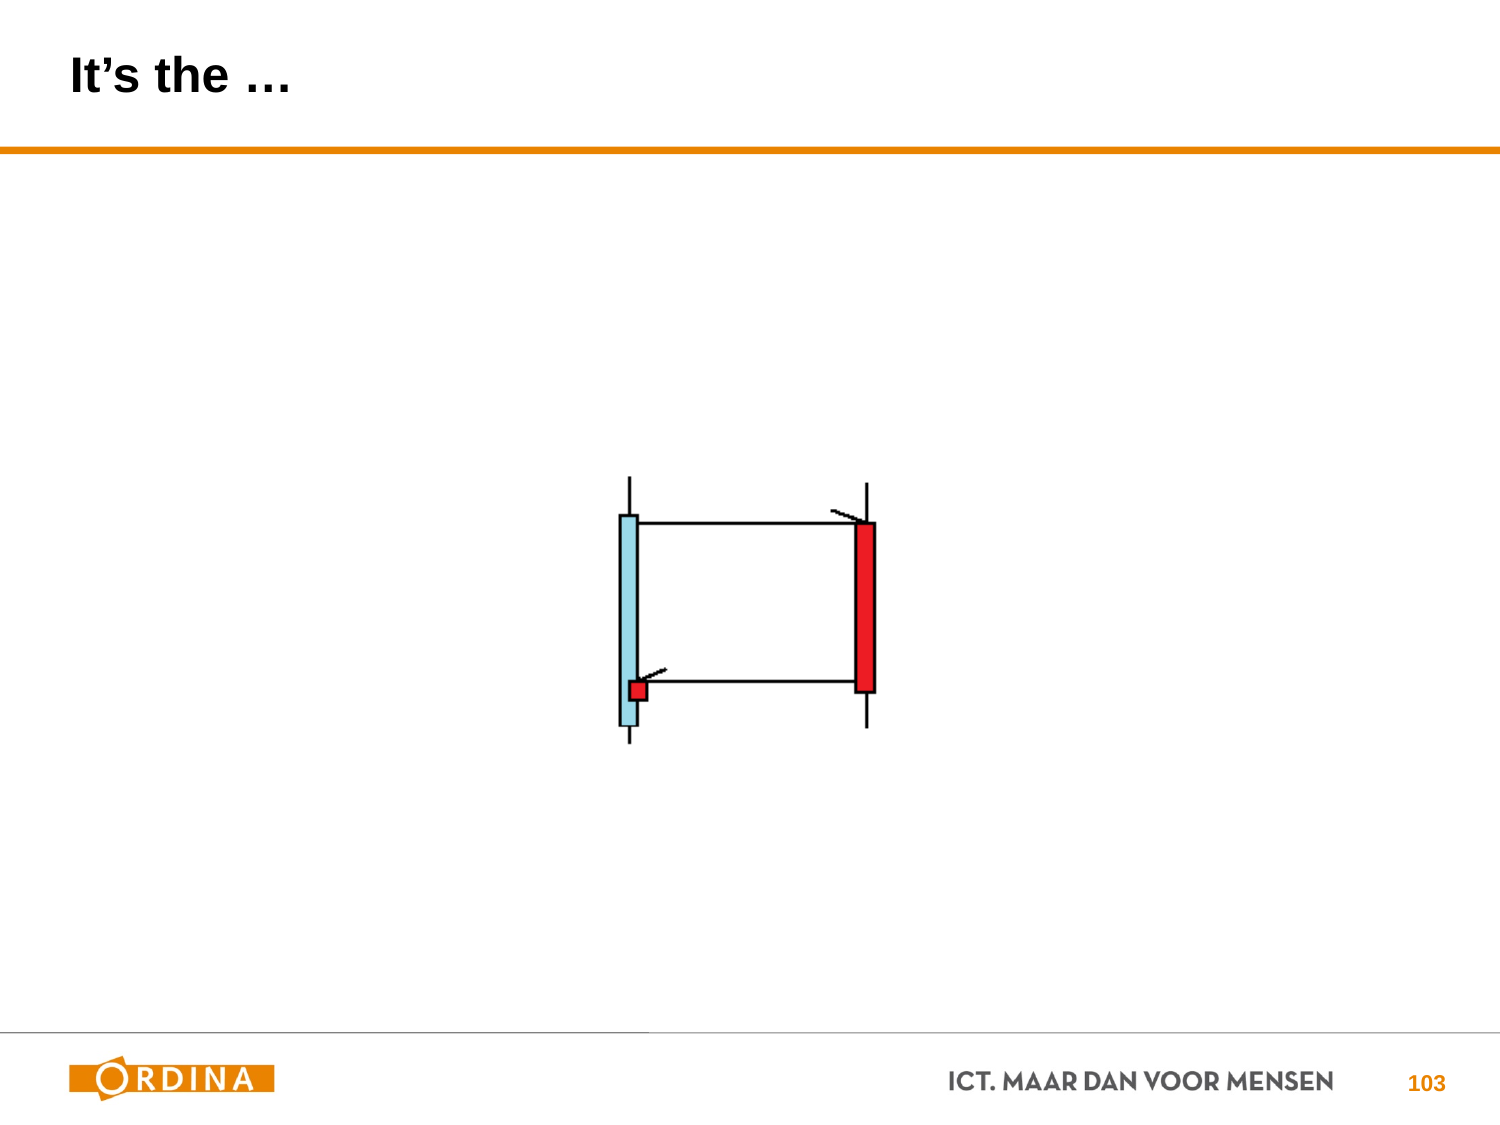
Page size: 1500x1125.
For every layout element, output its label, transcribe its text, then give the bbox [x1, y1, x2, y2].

title It’s the … [54, 0, 1397, 147]
picture [611, 472, 889, 750]
slide_number 103 [1354, 1060, 1462, 1112]
picture [941, 1061, 1340, 1100]
picture [64, 1051, 279, 1105]
